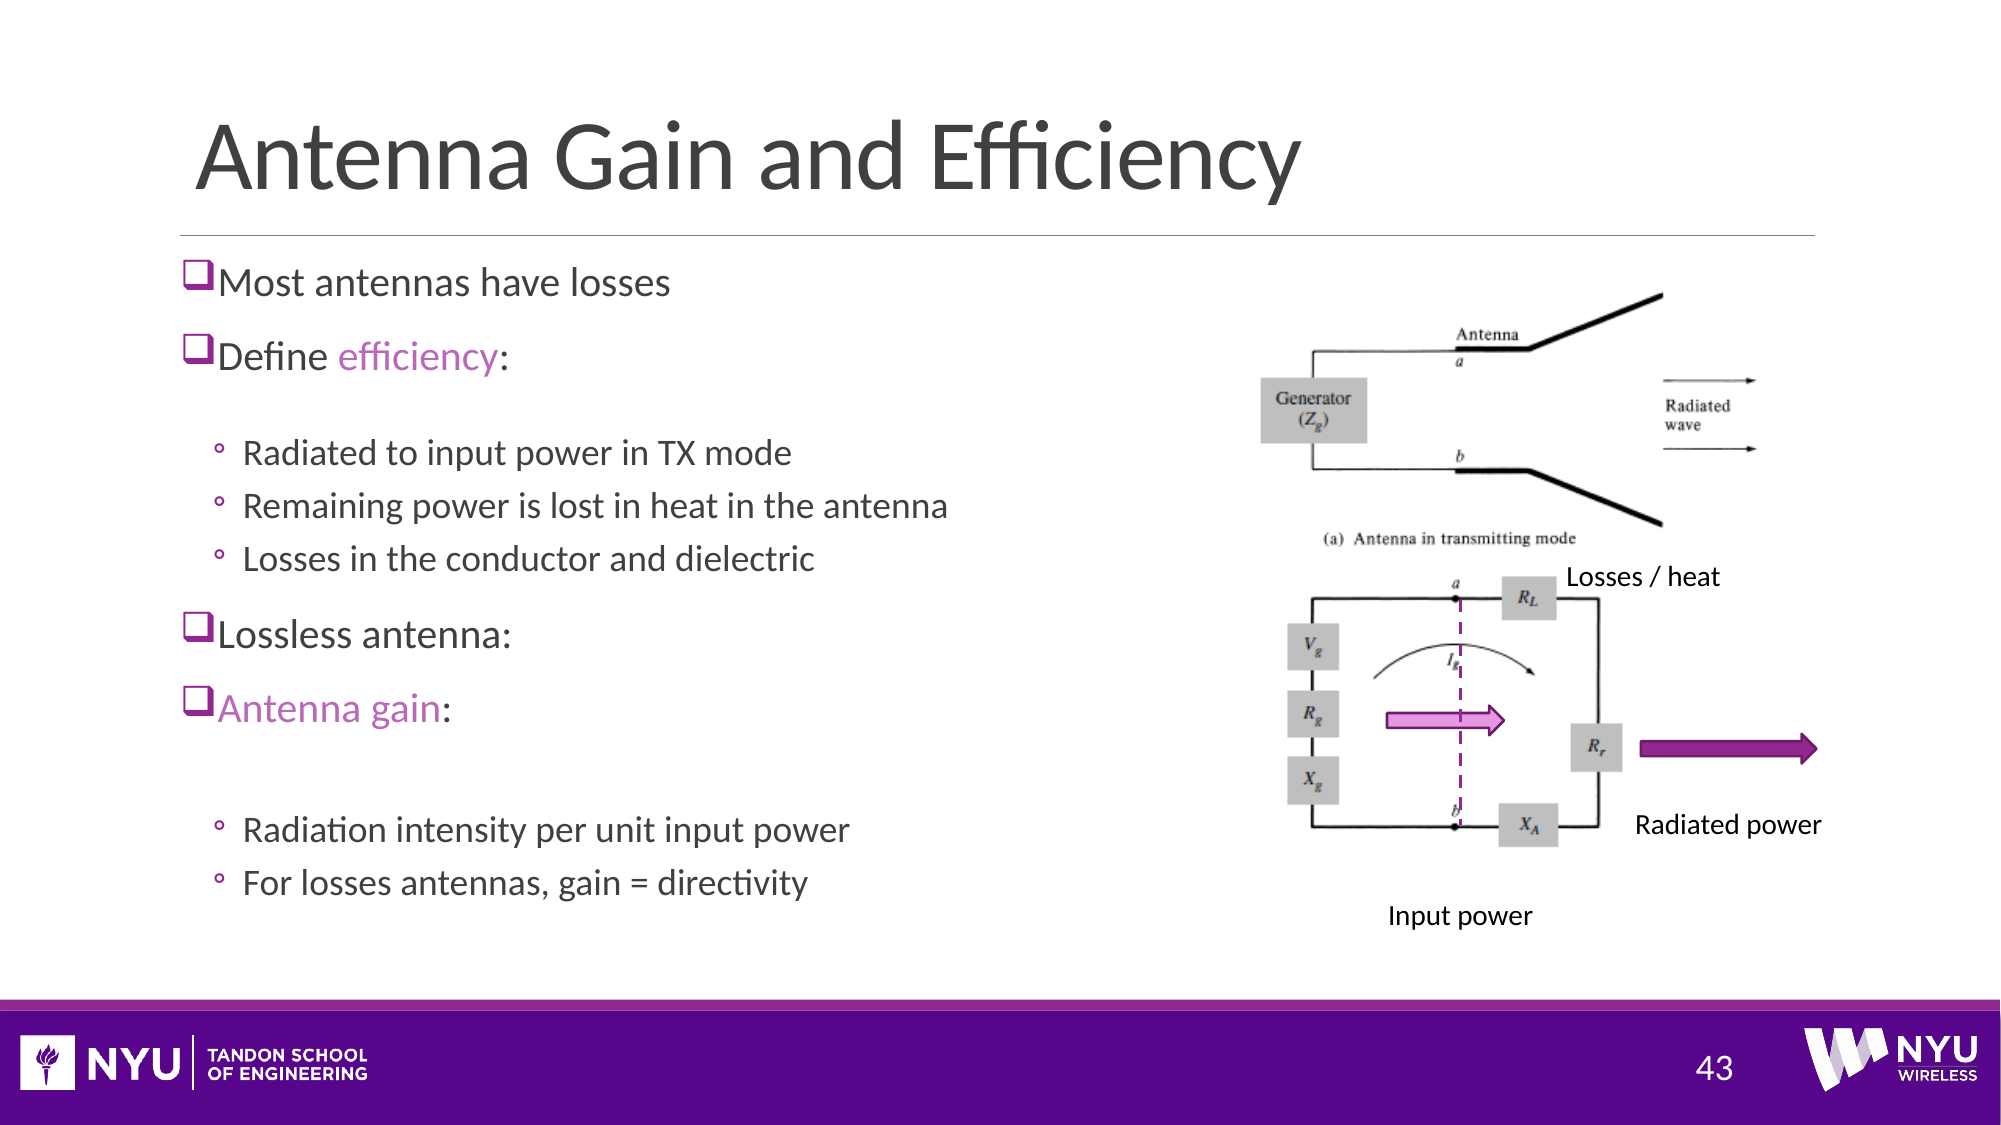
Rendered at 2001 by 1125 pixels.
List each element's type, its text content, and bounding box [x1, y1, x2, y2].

slide_number 43 [1533, 1035, 1749, 1096]
title Antenna Gain and Efficiency [180, 47, 1830, 218]
text_box [1774, 732, 1818, 765]
picture [1199, 266, 1767, 850]
